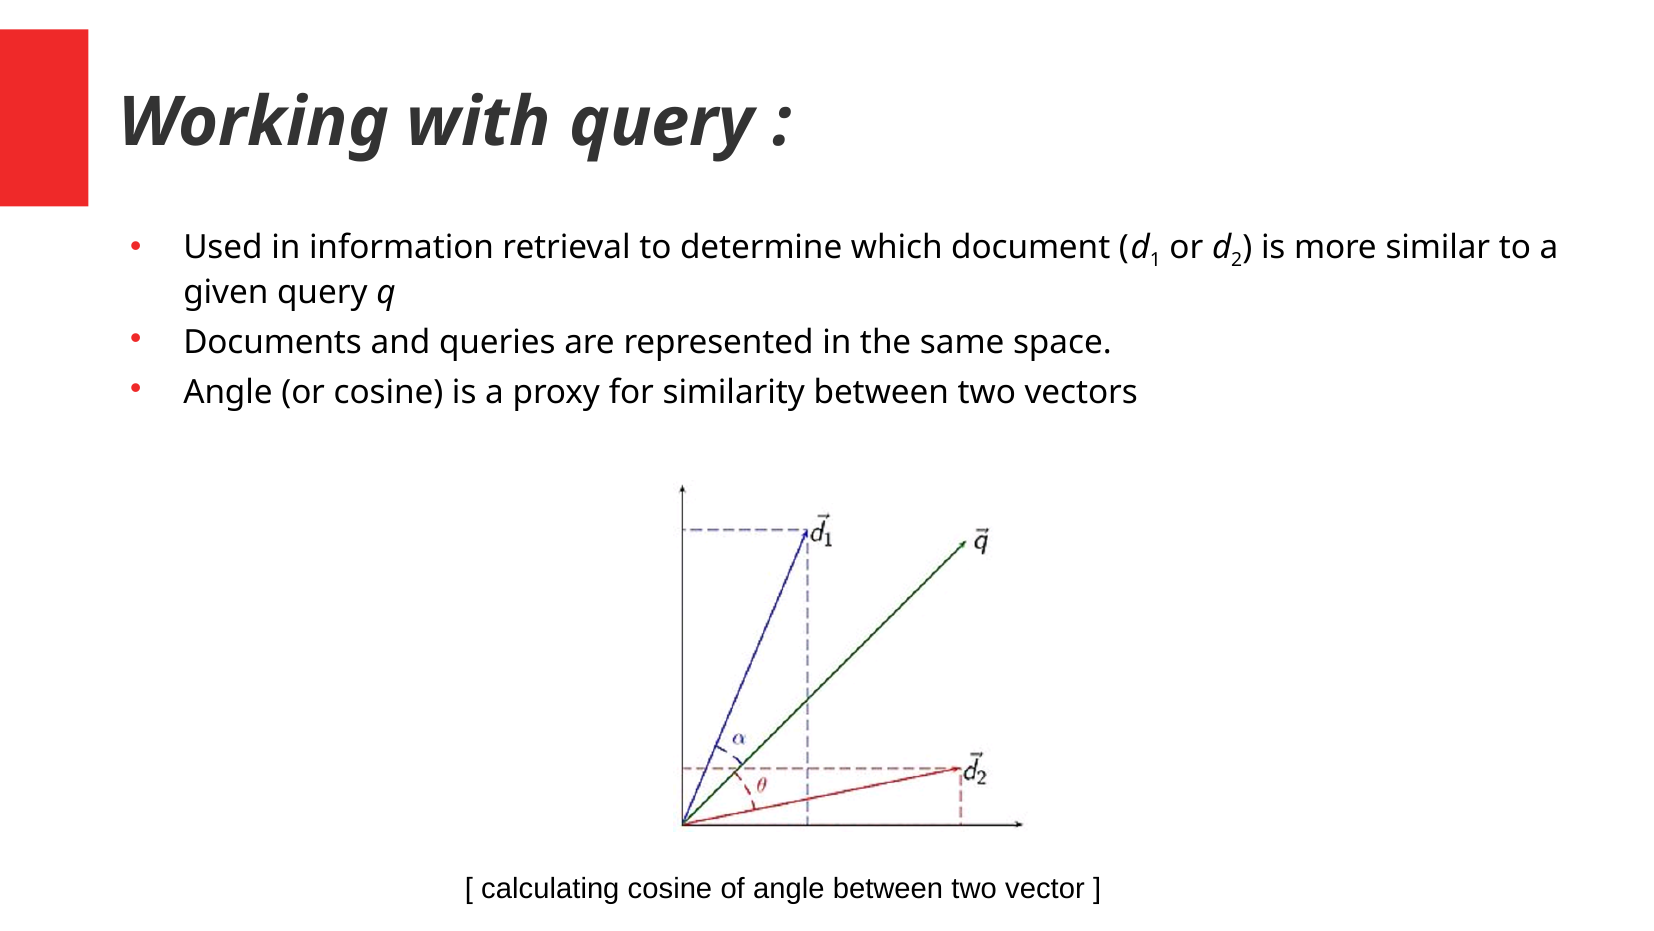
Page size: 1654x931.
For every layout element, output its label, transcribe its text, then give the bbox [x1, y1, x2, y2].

text_box Used in information retrieval to determine which document (d1 or d2) is more similar to a given query q Documents and queries are represented in the same space. Angle (or cosine) is a proxy for similarity between two vectors [112, 224, 1589, 786]
picture [662, 477, 1039, 853]
text_box Working with query : [118, 29, 1595, 207]
text_box [ calculating cosine of angle between two vector ] [449, 862, 1163, 910]
